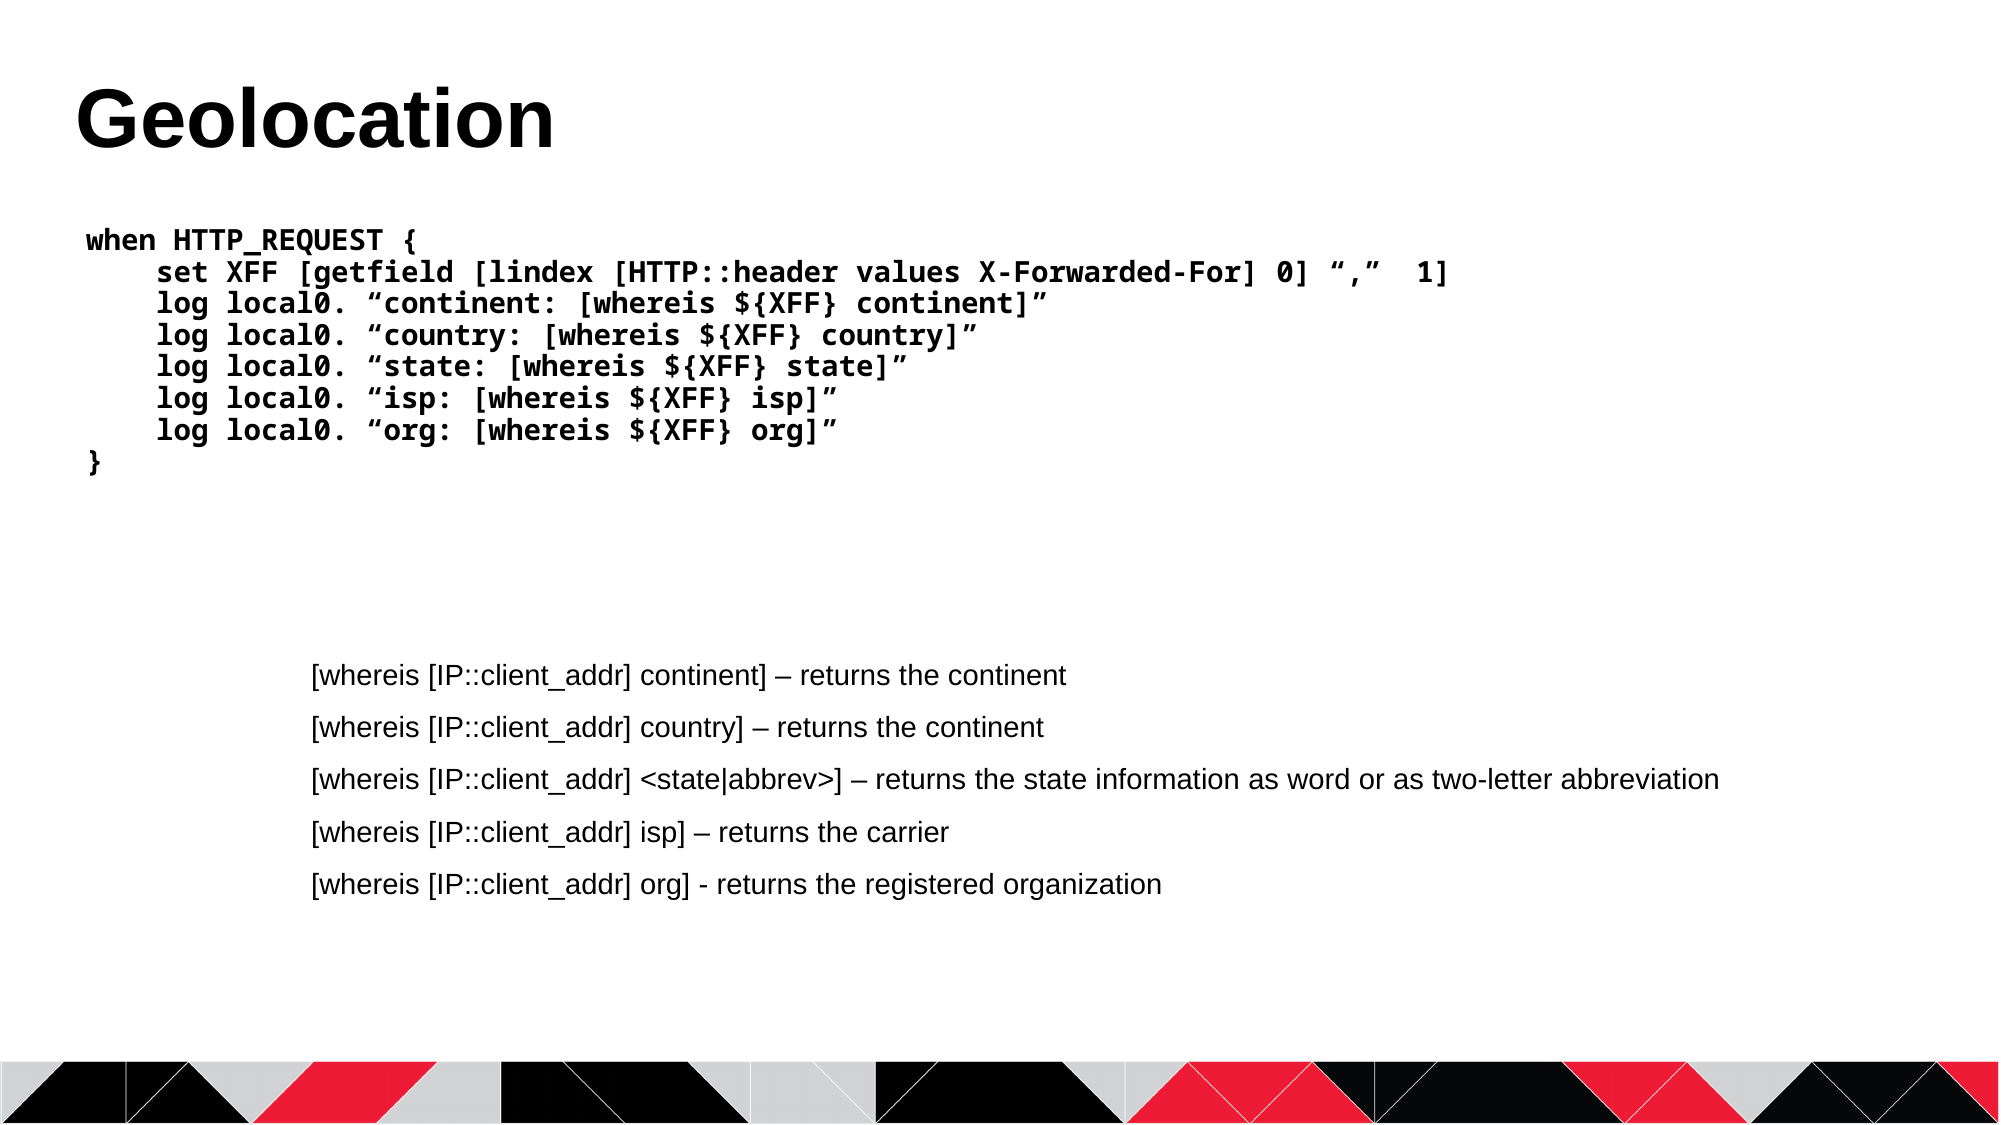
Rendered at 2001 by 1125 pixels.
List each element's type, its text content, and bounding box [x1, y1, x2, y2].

list when HTTP_REQUEST { set XFF [getfield [lindex [HTTP::header values X-Forwarded-For] 0] “,” 1] log local0. “continent: [whereis ${XFF} continent]” log local0. “country: [whereis ${XFF} country]” log local0. “state: [whereis ${XFF} state]” log local0. “isp: [whereis ${XFF} isp]” log local0. “org: [whereis ${XFF} org]” } [60, 200, 1971, 635]
text_box [whereis [IP::client_addr] continent] – returns the continent [whereis [IP::client_addr] country] – returns the continent [whereis [IP::client_addr] <state|abbrev>] – returns the state information as word or as two-letter abbreviation [whereis [IP::client_addr] isp] – returns the carrier [whereis [IP::client_addr] org] - returns the registered organization [135, 634, 1821, 977]
picture [0, 1050, 2000, 1125]
title Geolocation [50, 50, 1950, 193]
